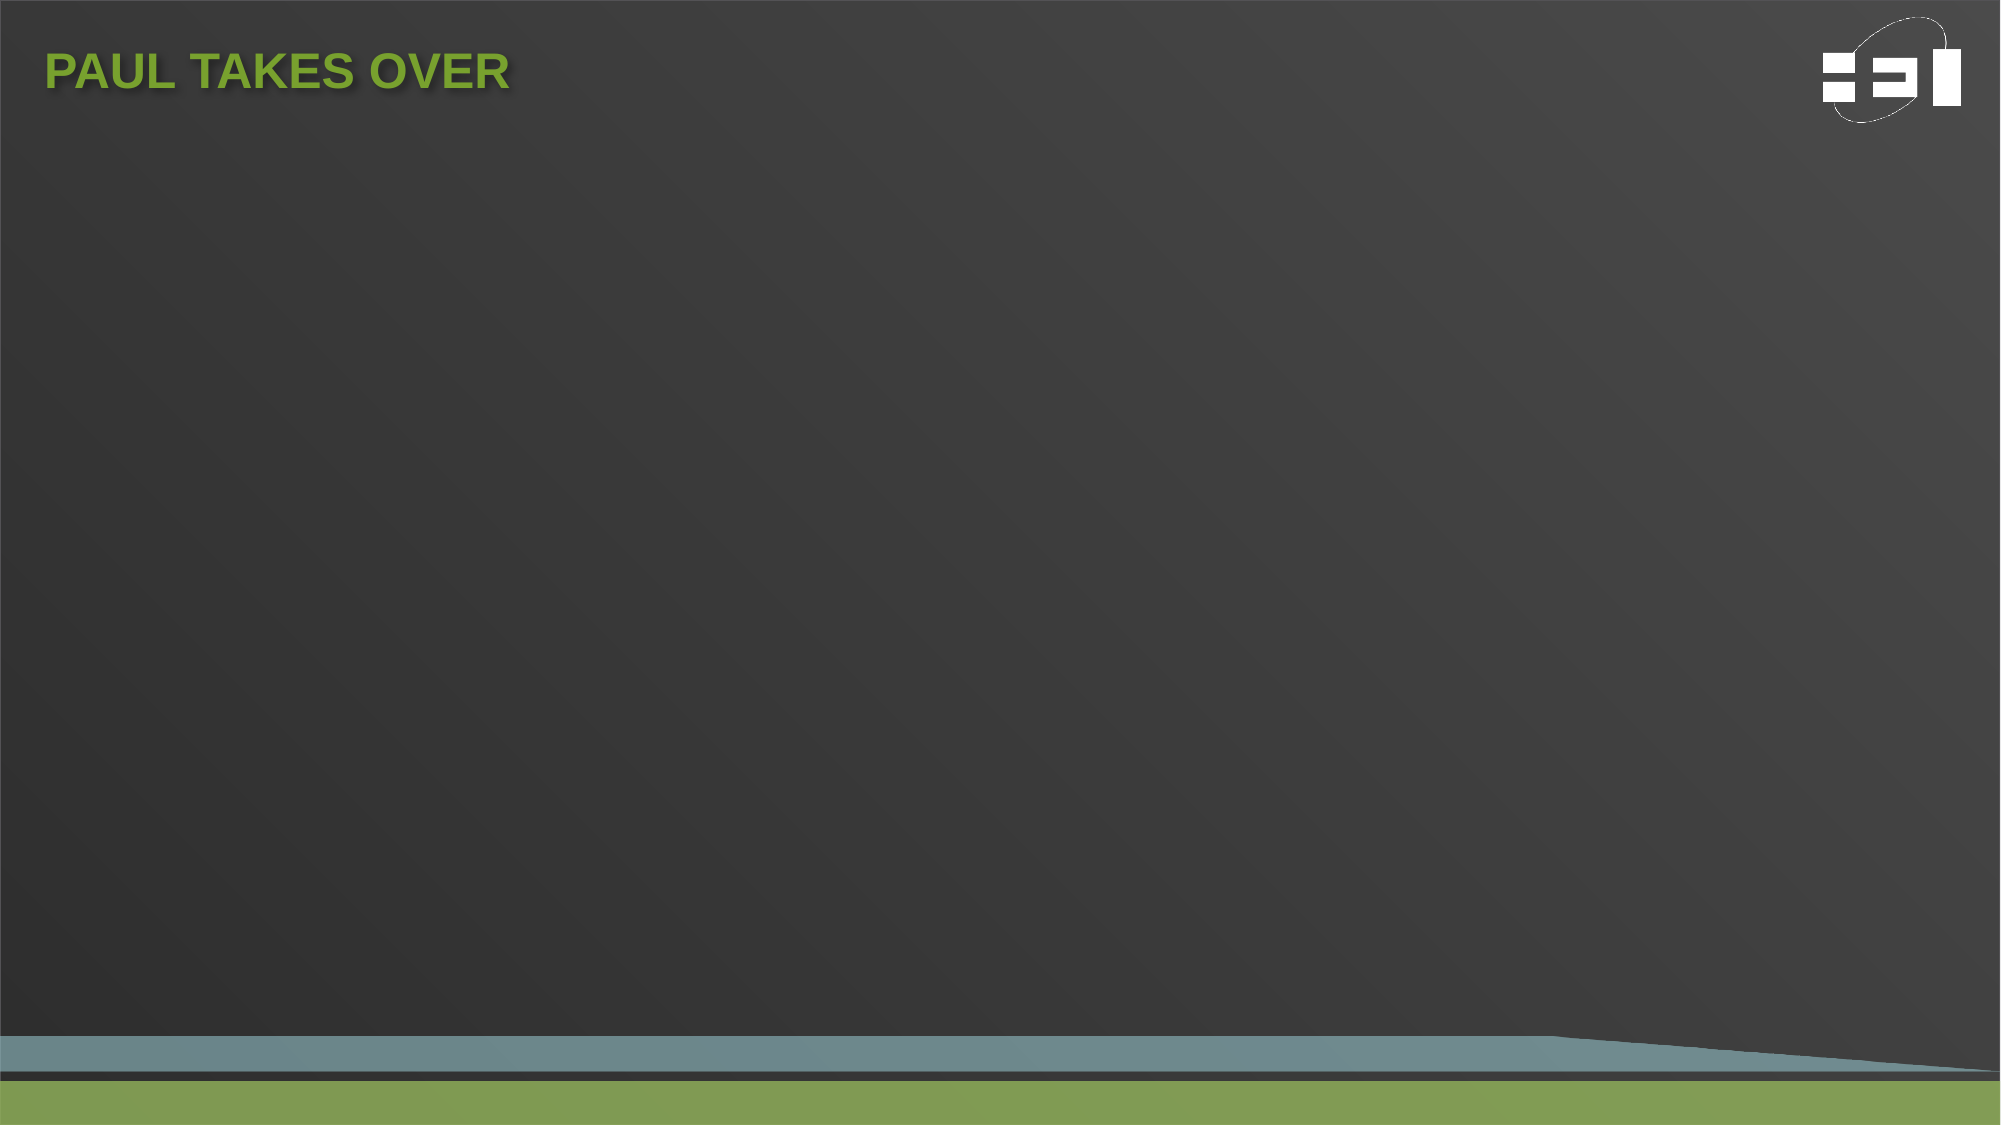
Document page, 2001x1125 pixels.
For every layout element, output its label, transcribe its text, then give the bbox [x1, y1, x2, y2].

title Paul Takes Over [29, 31, 1786, 113]
picture [1823, 12, 1961, 127]
picture [0, 1036, 2001, 1125]
